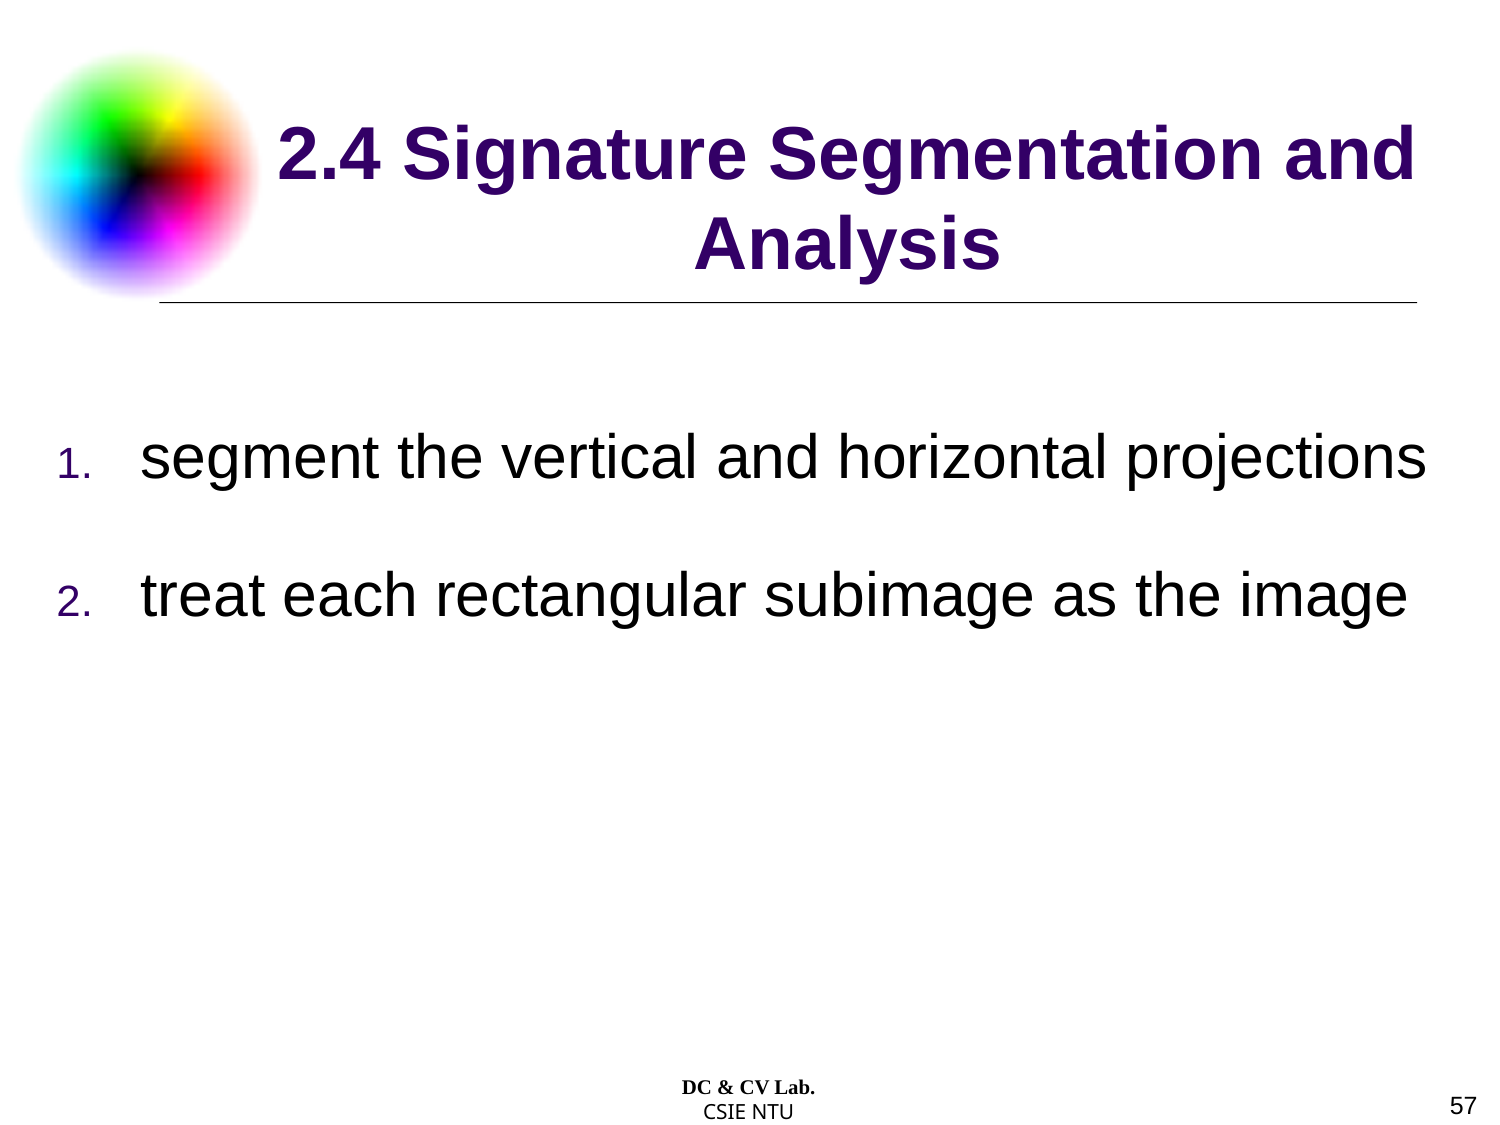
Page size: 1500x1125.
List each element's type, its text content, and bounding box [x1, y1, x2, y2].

text_box 57 [1435, 1082, 1500, 1125]
picture [0, 42, 272, 318]
text_box 2.4 Signature Segmentation and Analysis [196, 79, 1500, 293]
footer DC & CV Lab. CSIE NTU [510, 1066, 987, 1125]
list segment the vertical and horizontal projections treat each rectangular subimage as the image [41, 408, 1459, 1059]
